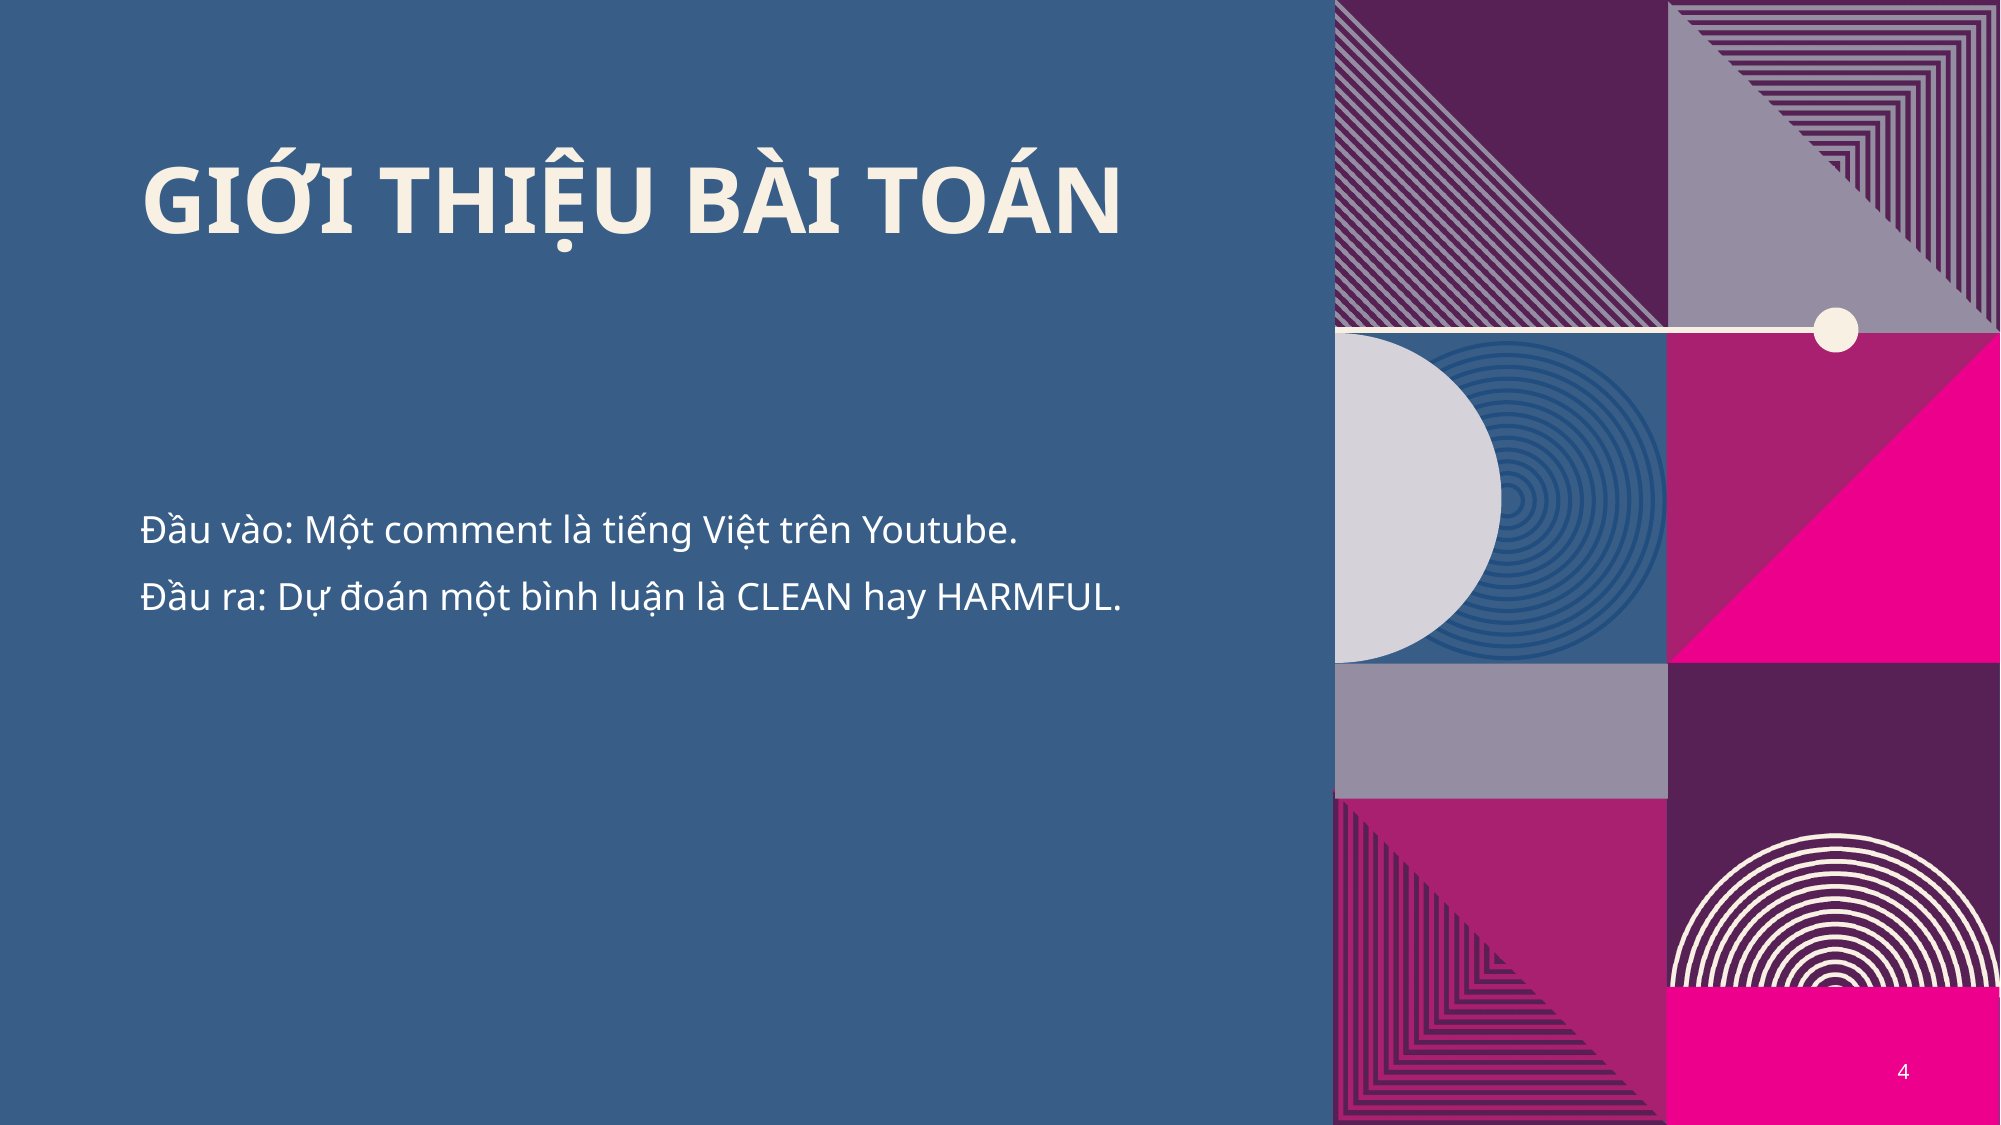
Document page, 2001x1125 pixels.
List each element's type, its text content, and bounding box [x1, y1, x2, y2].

picture [1335, 0, 2001, 333]
slide_number 4 [1849, 1042, 1925, 1103]
picture [1333, 791, 1667, 1125]
picture [1669, 833, 2001, 998]
list Đầu vào: Một comment là tiếng Việt trên Youtube. Đầu ra: Dự đoán một bình luận là CLEAN hay HARMFUL. [125, 501, 1208, 1043]
title Giới thiệu bài toán [125, 146, 1206, 474]
